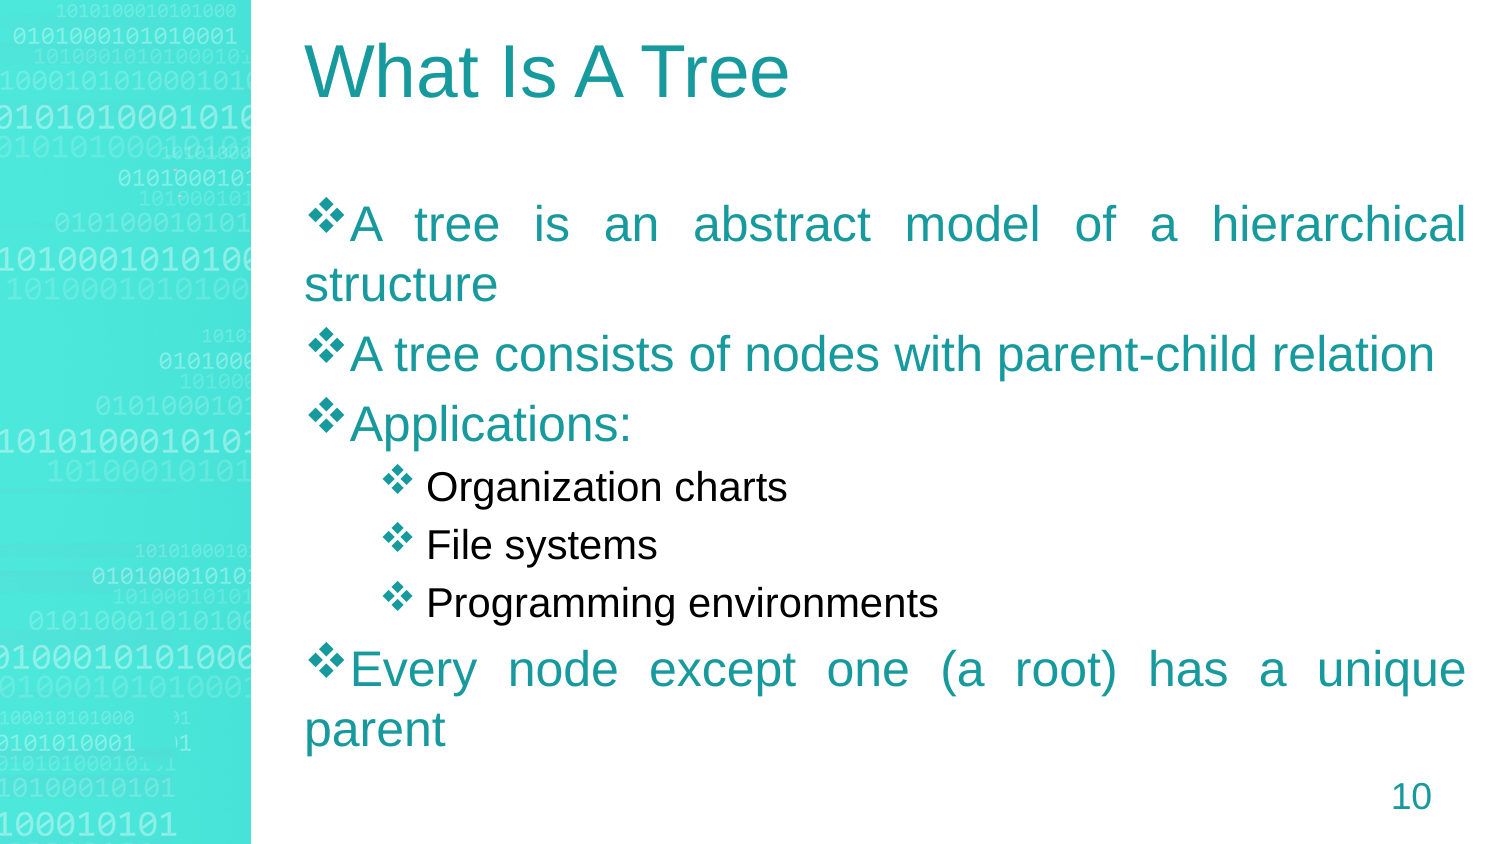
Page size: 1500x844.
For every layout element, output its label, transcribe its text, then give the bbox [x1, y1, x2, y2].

picture [0, 0, 1500, 844]
list A tree is an abstract model of a hierarchical structure A tree consists of nodes with parent-child relation Applications: Organization charts File systems Programming environments Every node except one (a root) has a unique parent [289, 173, 1483, 844]
list What Is A Tree [289, 20, 1500, 115]
